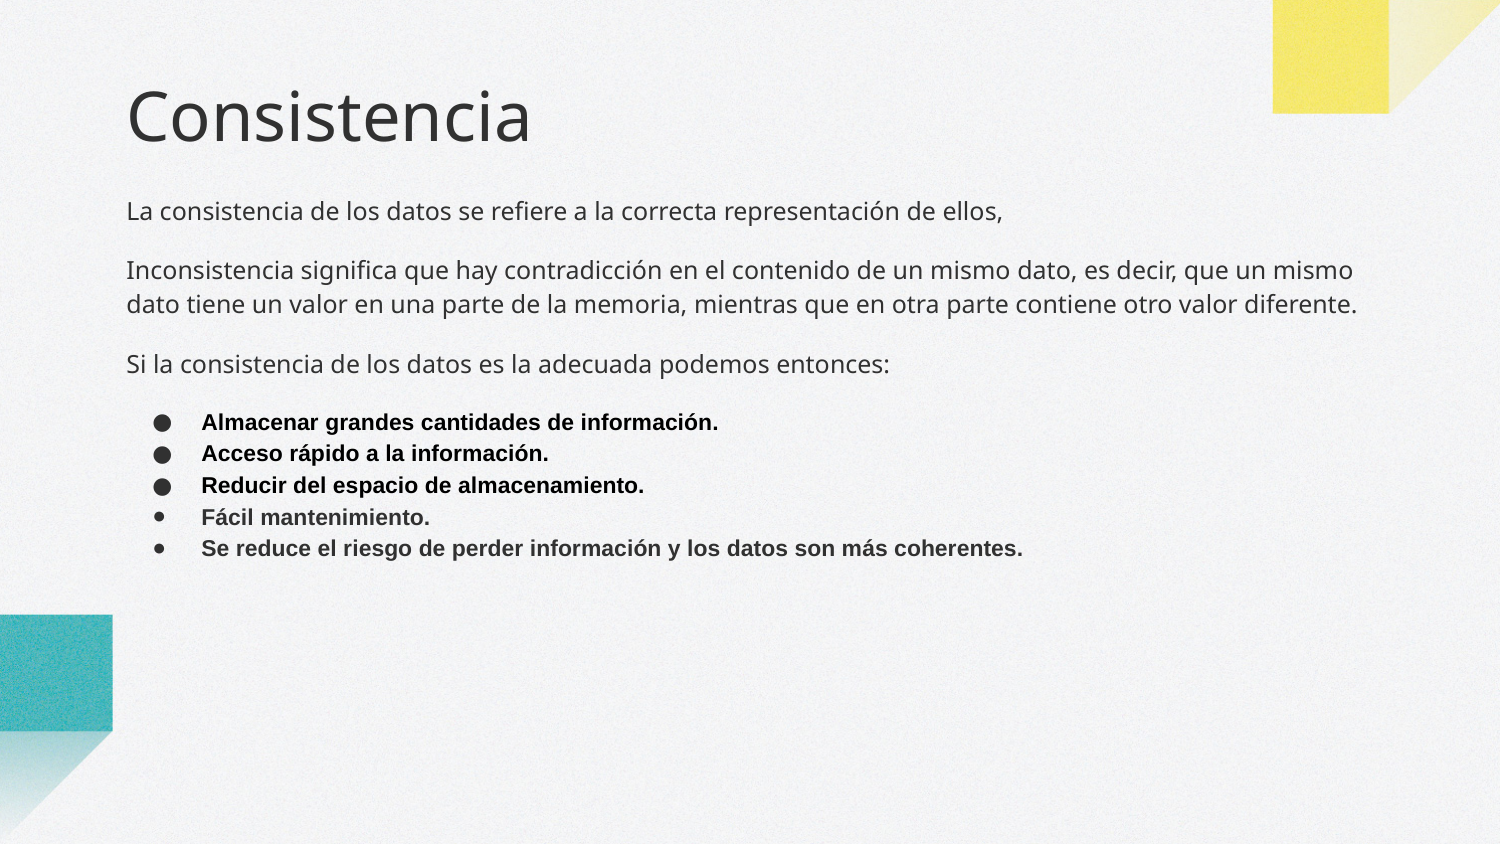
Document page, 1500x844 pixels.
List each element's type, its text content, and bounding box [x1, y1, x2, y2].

list [118, 285, 1382, 559]
list La consistencia de los datos se refiere a la correcta representación de ellos, Inconsistencia significa que hay contradicción en el contenido de un mismo dato, es decir, que un mismo dato tiene un valor en una parte de la memoria, mientras que en otra parte contiene otro valor diferente. Si la consistencia de los datos es la adecuada podemos entonces: Almacenar grandes cantidades de información. Acceso rápido a la información. Reducir del espacio de almacenamiento. Fácil mantenimiento. Se reduce el riesgo de perder información y los datos son más coherentes. [111, 326, 1376, 600]
title Consistencia [111, 66, 1153, 162]
picture [0, 0, 1500, 844]
